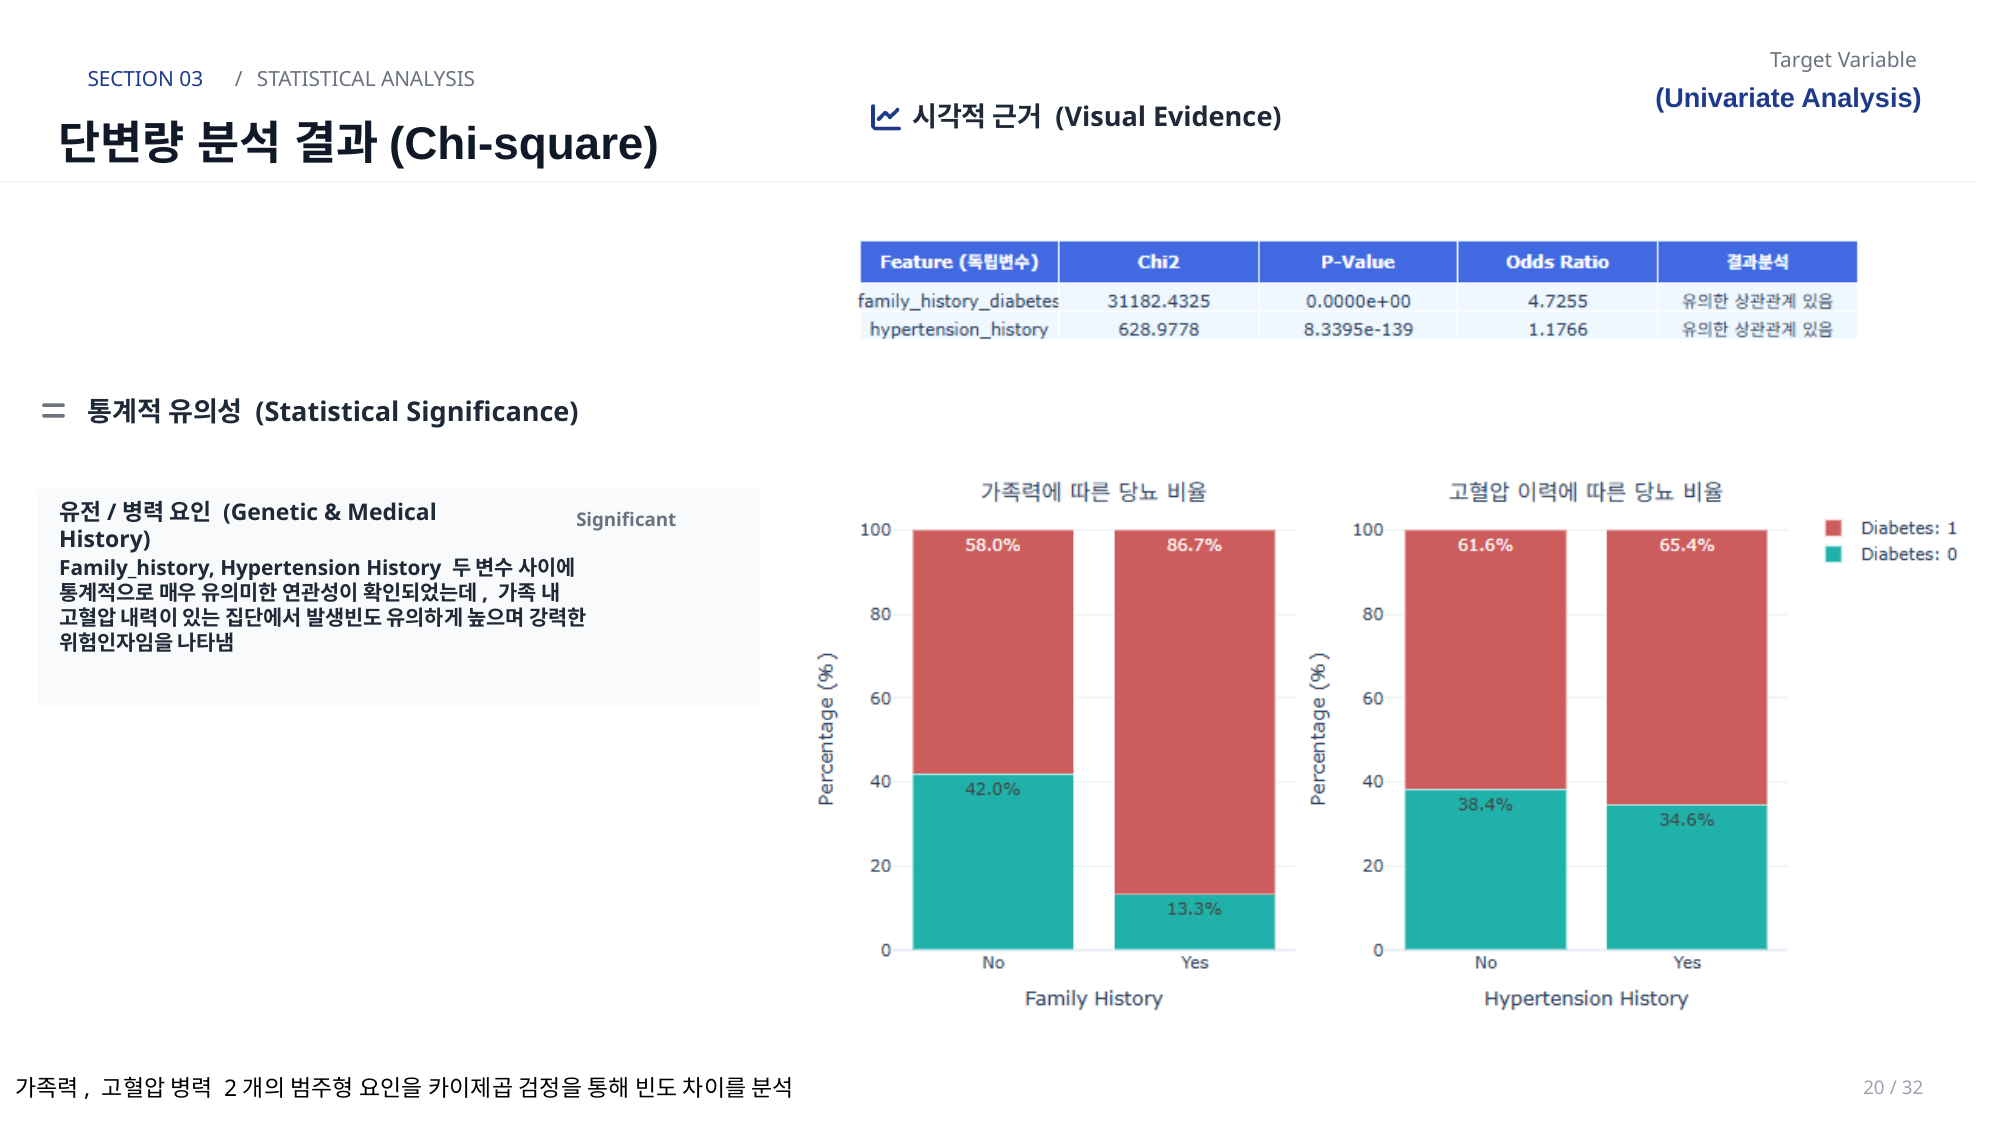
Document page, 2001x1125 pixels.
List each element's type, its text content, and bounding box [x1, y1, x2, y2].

text_box 통계적 유의성 (Statistical Significance) [87, 388, 664, 433]
text_box (Univariate Analysis) [1376, 81, 1922, 113]
picture [830, 201, 1909, 384]
text_box 시각적 근거 (Visual Evidence) [912, 94, 1473, 136]
text_box 가족력, 고혈압 병력 2개의 범주형 요인을 카이제곱 검정을 통해 빈도 차이를 분석 [0, 1048, 2000, 1125]
text_box 단변량 분석 결과(Chi-square) [58, 112, 692, 171]
text_box [37, 488, 760, 706]
text_box SECTION 03 [87, 62, 234, 94]
picture [871, 102, 901, 132]
picture [40, 396, 67, 425]
text_box STATISTICAL ANALYSIS [256, 62, 532, 94]
text_box 유전/병력 요인 (Genetic & Medical History) [59, 504, 530, 544]
text_box Target Variable [1747, 43, 1917, 76]
text_box Family_history, Hypertension History 두 변수 사이에 통계적으로 매우 유의미한 연관성이 확인되었는데, 가족 내 고혈압 내력이 있는 집단에서 발생빈도 유의하게 높으며 강력한 위험인자임을 나타냄 [59, 544, 604, 665]
text_box 20 / 32 [1863, 1073, 1928, 1101]
text_box Significant [576, 505, 730, 532]
picture [790, 453, 1976, 1024]
text_box / [234, 62, 256, 94]
